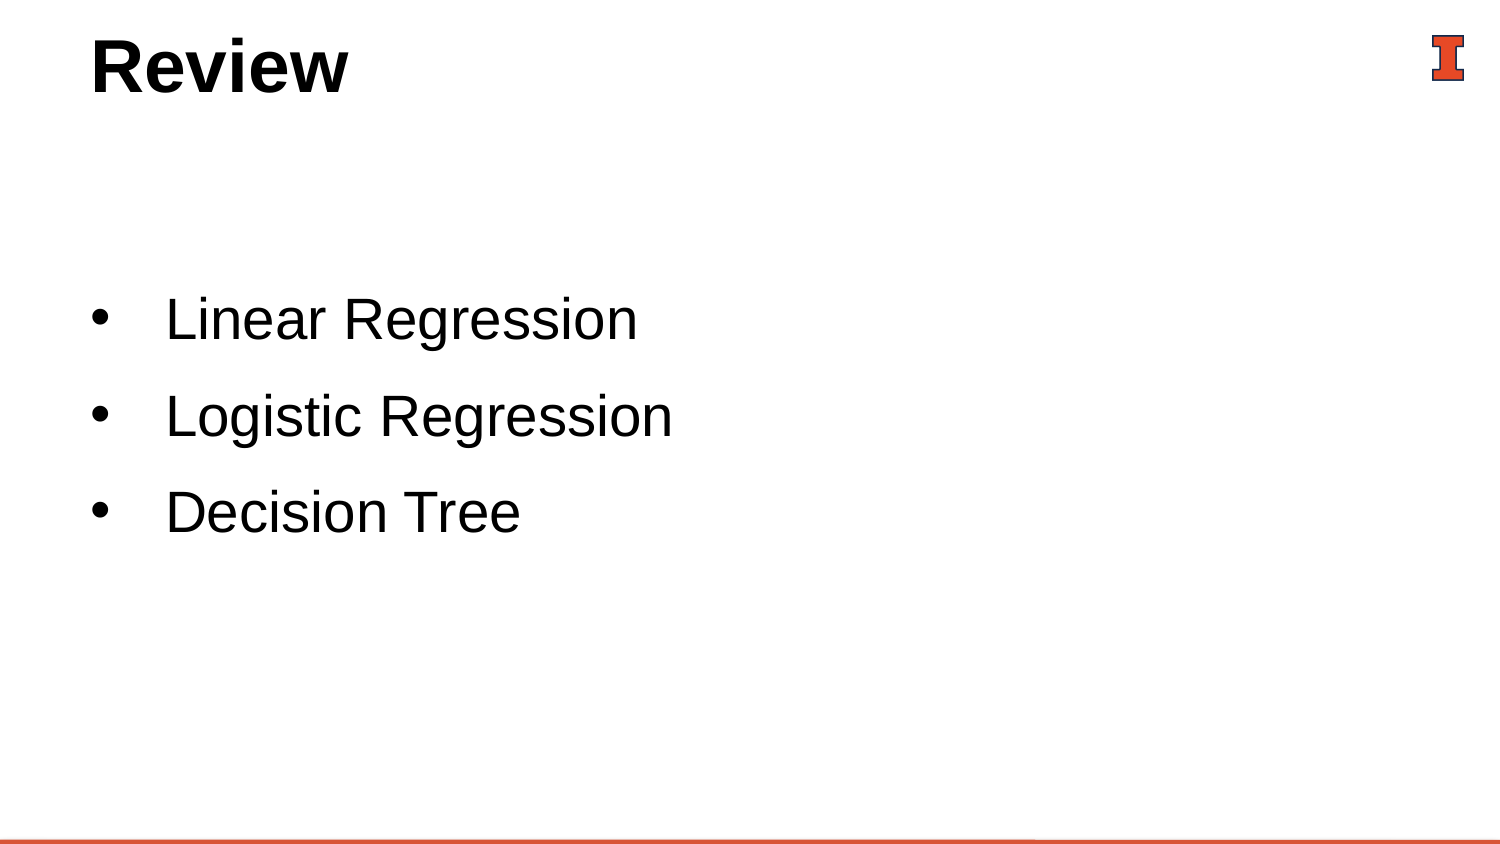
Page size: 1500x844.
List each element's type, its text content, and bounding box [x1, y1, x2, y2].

picture [1432, 35, 1464, 81]
list Linear Regression Logistic Regression Decision Tree [75, 128, 1404, 796]
title Review [75, 10, 1404, 128]
